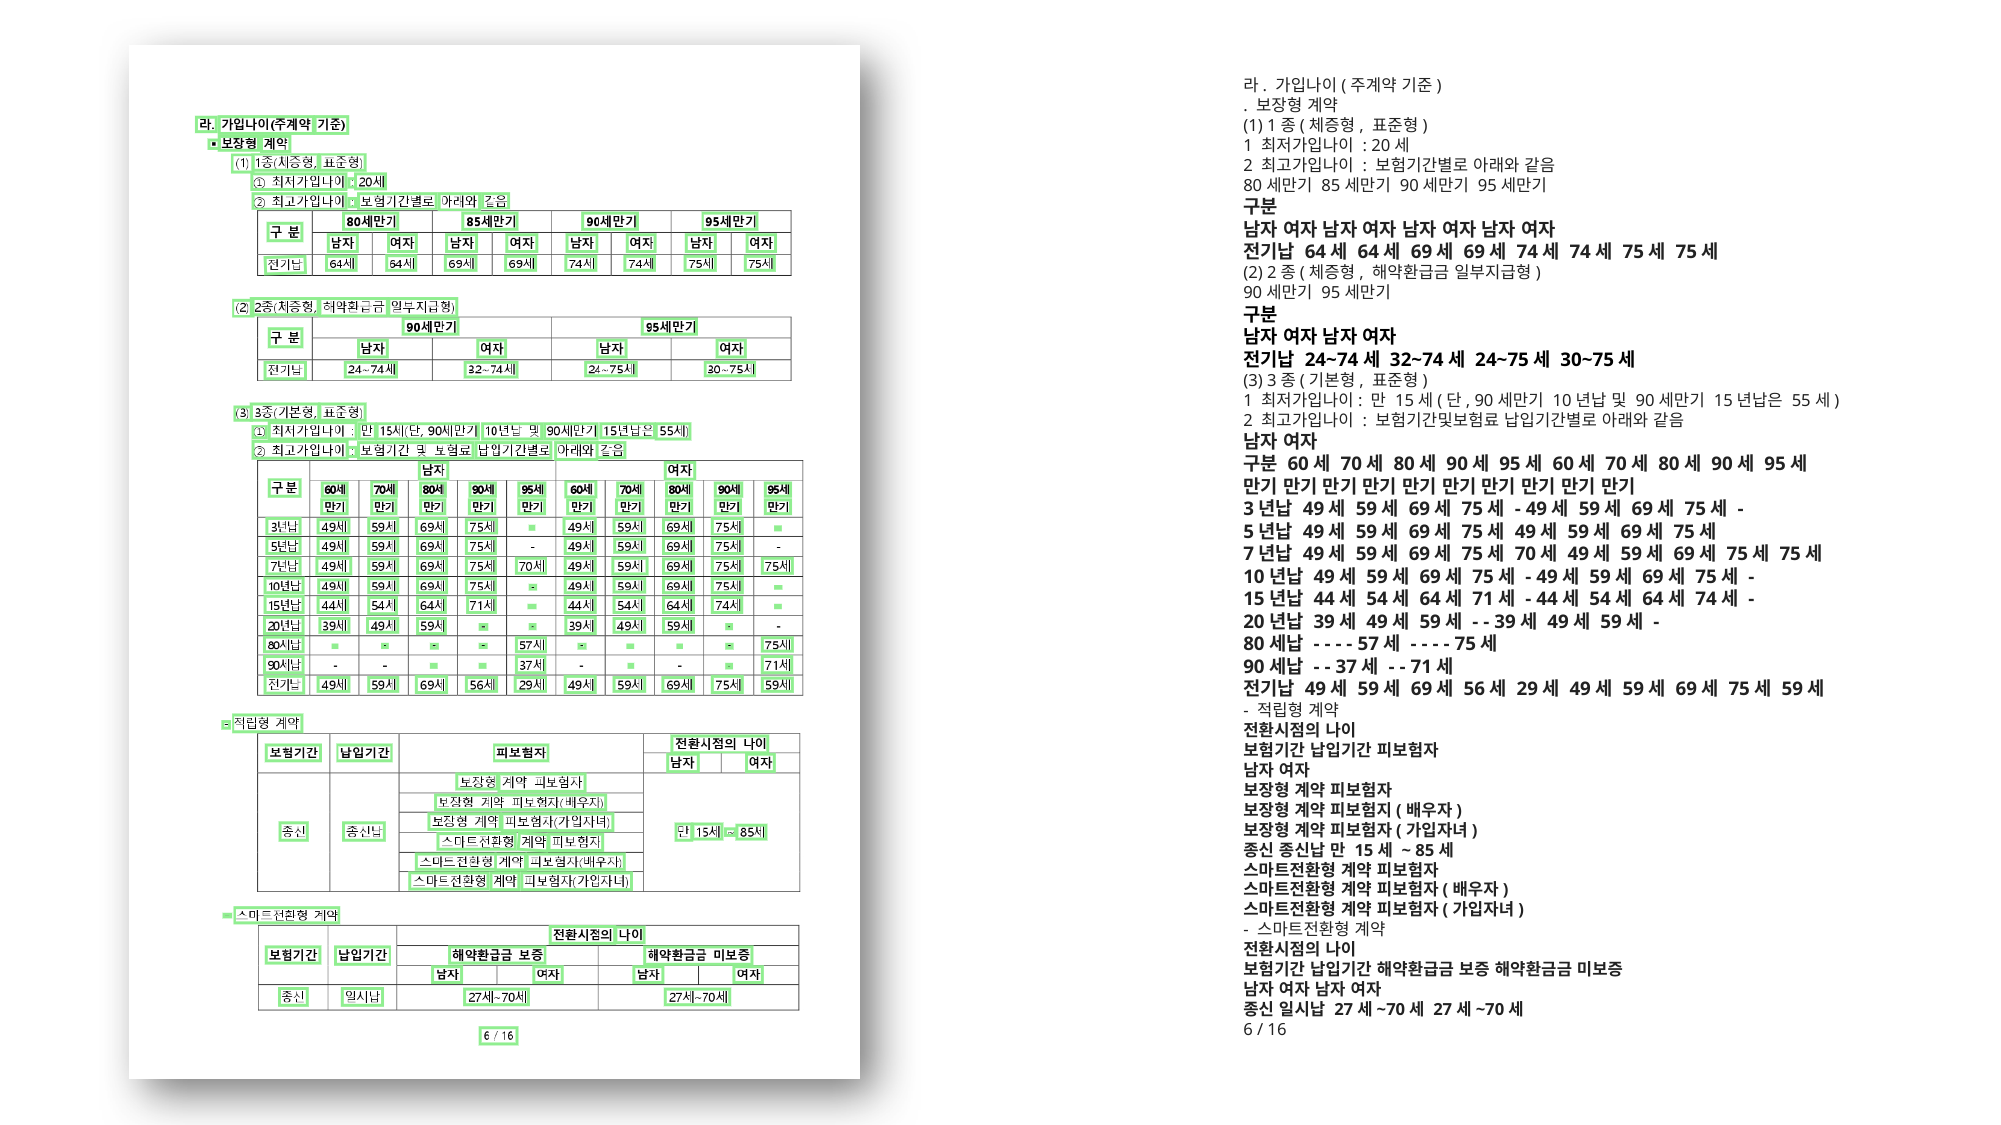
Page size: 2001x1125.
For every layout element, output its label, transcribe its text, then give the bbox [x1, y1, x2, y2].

picture [129, 45, 860, 1080]
text_box 라. 가입나이(주계약 기준) . 보장형 계약 (1) 1종(체증형, 표준형) 1 최저가입나이 : 20세 2 최고가입나이 : 보험기간별로 아래와 같음 80세만기 85세만기 90세만기 95세만기 구분 남자 여자 남자 여자 남자 여자 남자 여자 전기납 64세 64세 69세 69세 74세 74세 75세 75세 (2) 2종(체증형, 해약환급금 일부지급형) 90세만기 95세만기 구분 남자 여자 남자 여자 전기납 24~74세 32~74세 24~75세 30~75세 (3) 3종(기본형, 표준형) 1 최저가입나이: 만 15세(단, 90세만기 10년납 및 90세만기 15년납은 55세) 2 최고가입나이 : 보험기간및보험료 납입기간별로 아래와 같음 남자 여자 구분 60세 70세 80세 90세 95세 60세 70세 80세 90세 95세 만기 만기 만기 만기 만기 만기 만기 만기 만기 만기 3년납 49세 59세 69세 75세 - 49세 59세 69세 75세 - 5년납 49세 59세 69세 75세 49세 59세 69세 75세 7년납 49세 59세 69세 75세 70세 49세 59세 69세 75세 75세 10년납 49세 59세 69세 75세 - 49세 59세 69세 75세 - 15년납 44세 54세 64세 71세 - 44세 54세 64세 74세 - 20년납 39세 49세 59세 - - 39세 49세 59세 - 80세납 - - - - 57세 - - - - 75세 90세납 - - 37세 - - 71세 전기납 49세 59세 69세 56세 29세 49세 59세 69세 75세 59세 - 적립형 계약 전환시점의 나이 보험기간 납입기간 피보험자 남자 여자 보장형 계약 피보험자 보장형 계약 피보험지(배우자) 보장형 계약 피보험자(가입자녀) 종신 종신납 만 15세 ~ 85세 스마트전환형 계약 피보험자 스마트전환형 계약 피보험자(배우자) 스마트전환형 계약 피보험자(가입자녀) - 스마트전환형 계약 전환시점의 나이 보험기간 납입기간 해약환급금 보증 해약환금금 미보증 남자 여자 남자 여자 종신 일시납 27세~70세 27세~70세 6 / 16 [1228, 67, 1945, 1047]
